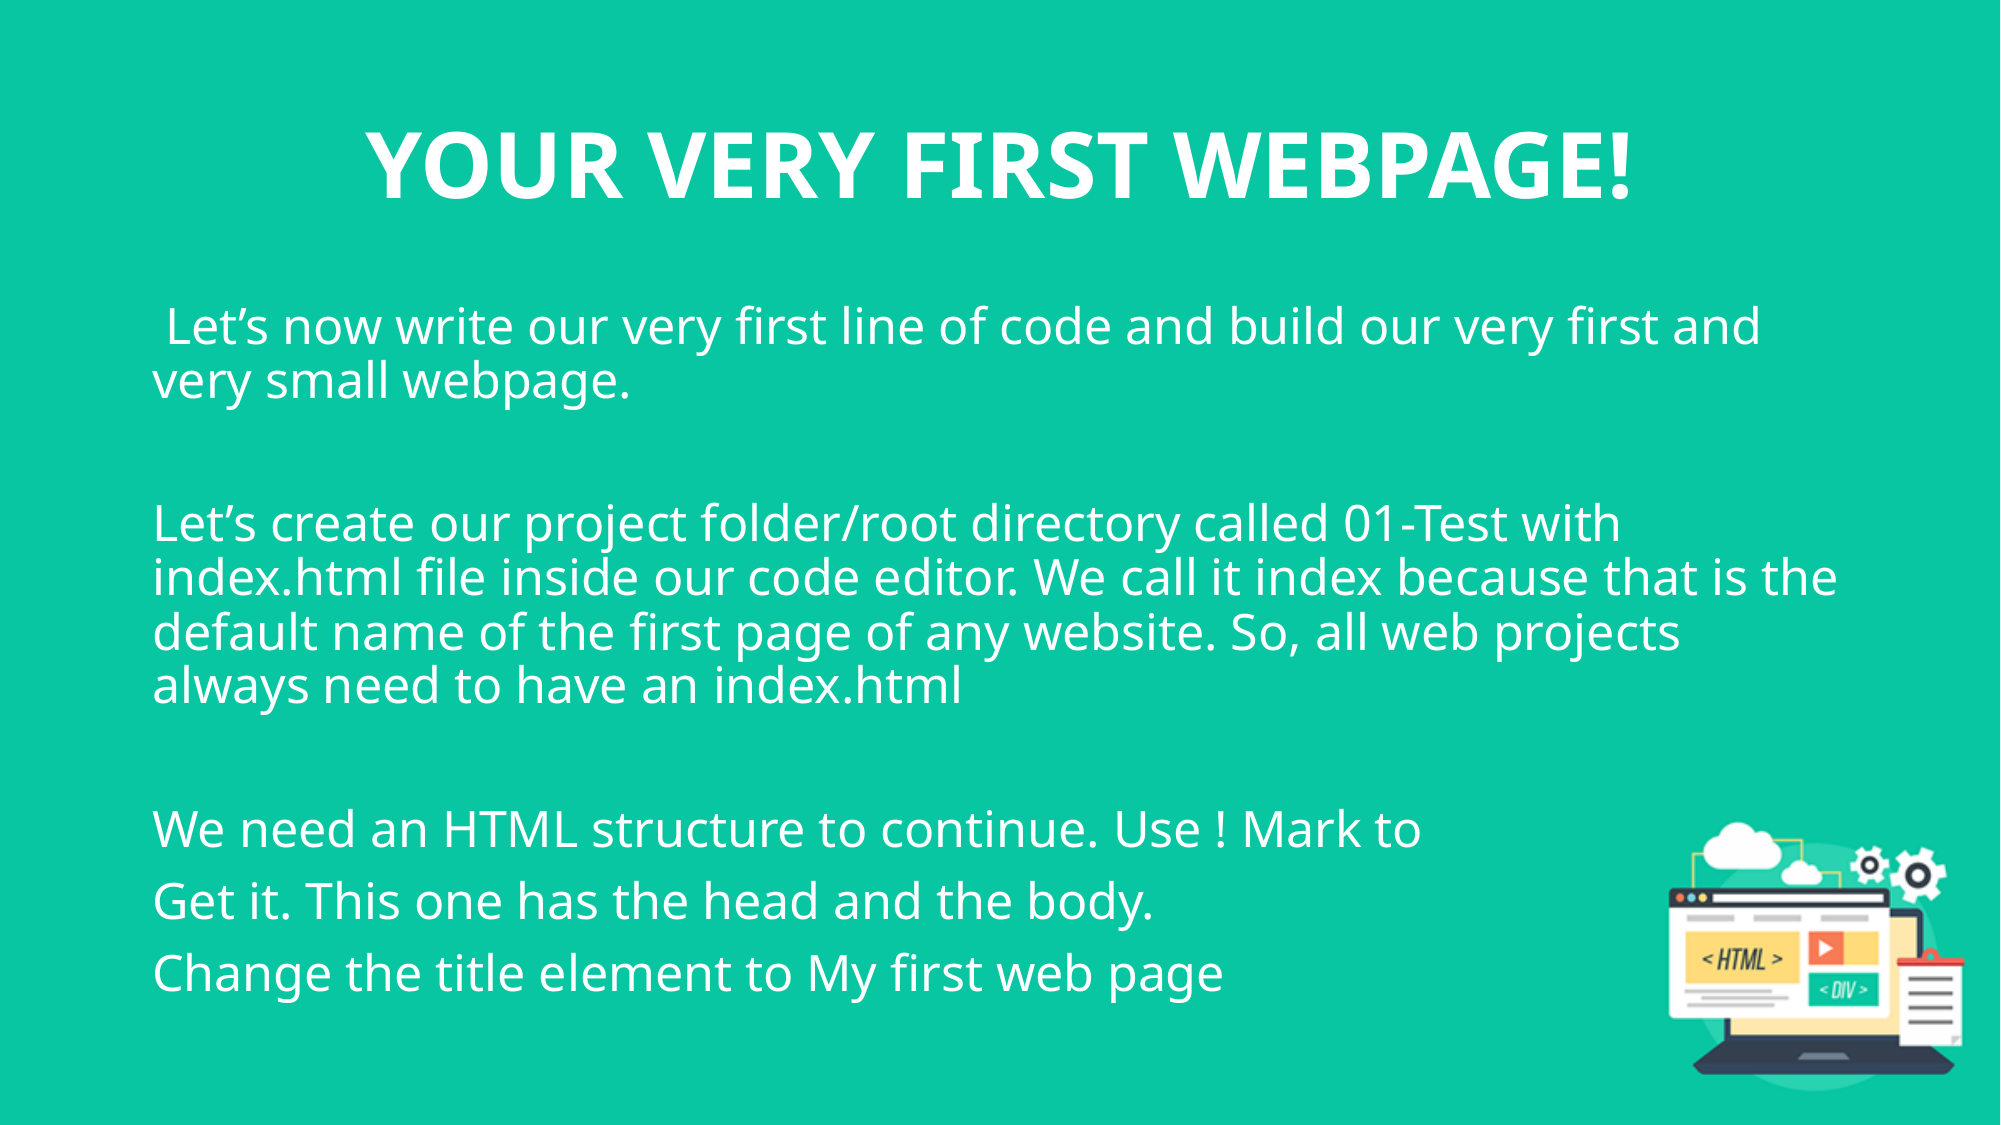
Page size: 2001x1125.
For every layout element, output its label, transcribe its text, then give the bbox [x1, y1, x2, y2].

title YOUR VERY FIRST WEBPAGE! [137, 59, 1863, 278]
picture [0, 0, 2001, 1125]
list Let’s now write our very first line of code and build our very first and very small webpage. Let’s create our project folder/root directory called 01-Test with index.html file inside our code editor. We call it index because that is the default name of the first page of any website. So, all web projects always need to have an index.html We need an HTML structure to continue. Use ! Mark to Get it. This one has the head and the body. Change the title element to My first web page [137, 293, 1863, 1014]
